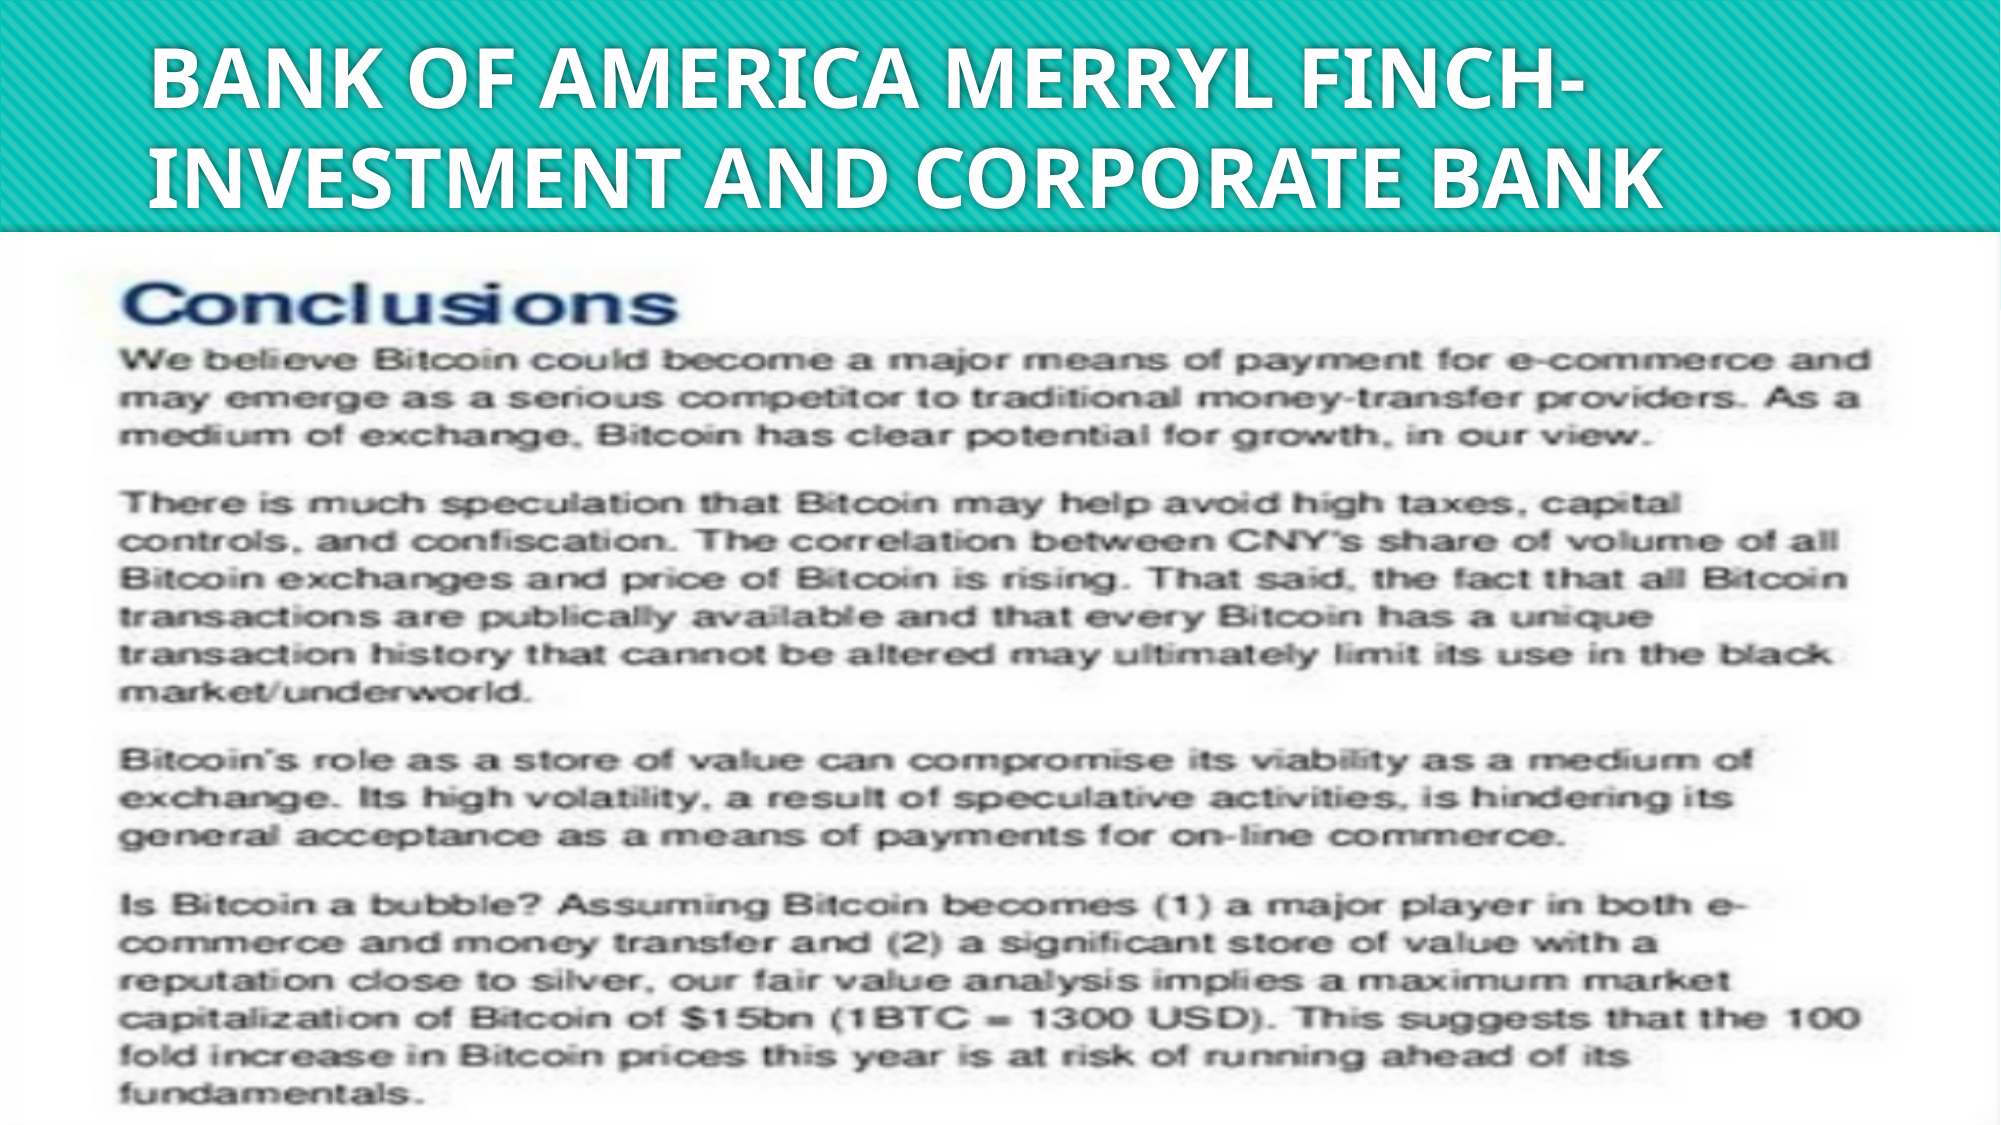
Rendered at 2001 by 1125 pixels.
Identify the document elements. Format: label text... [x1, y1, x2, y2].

title BANK OF AMERICA MERRYL FINCH-INVESTMENT AND CORPORATE BANK [132, 73, 1868, 224]
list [0, 232, 2000, 1125]
